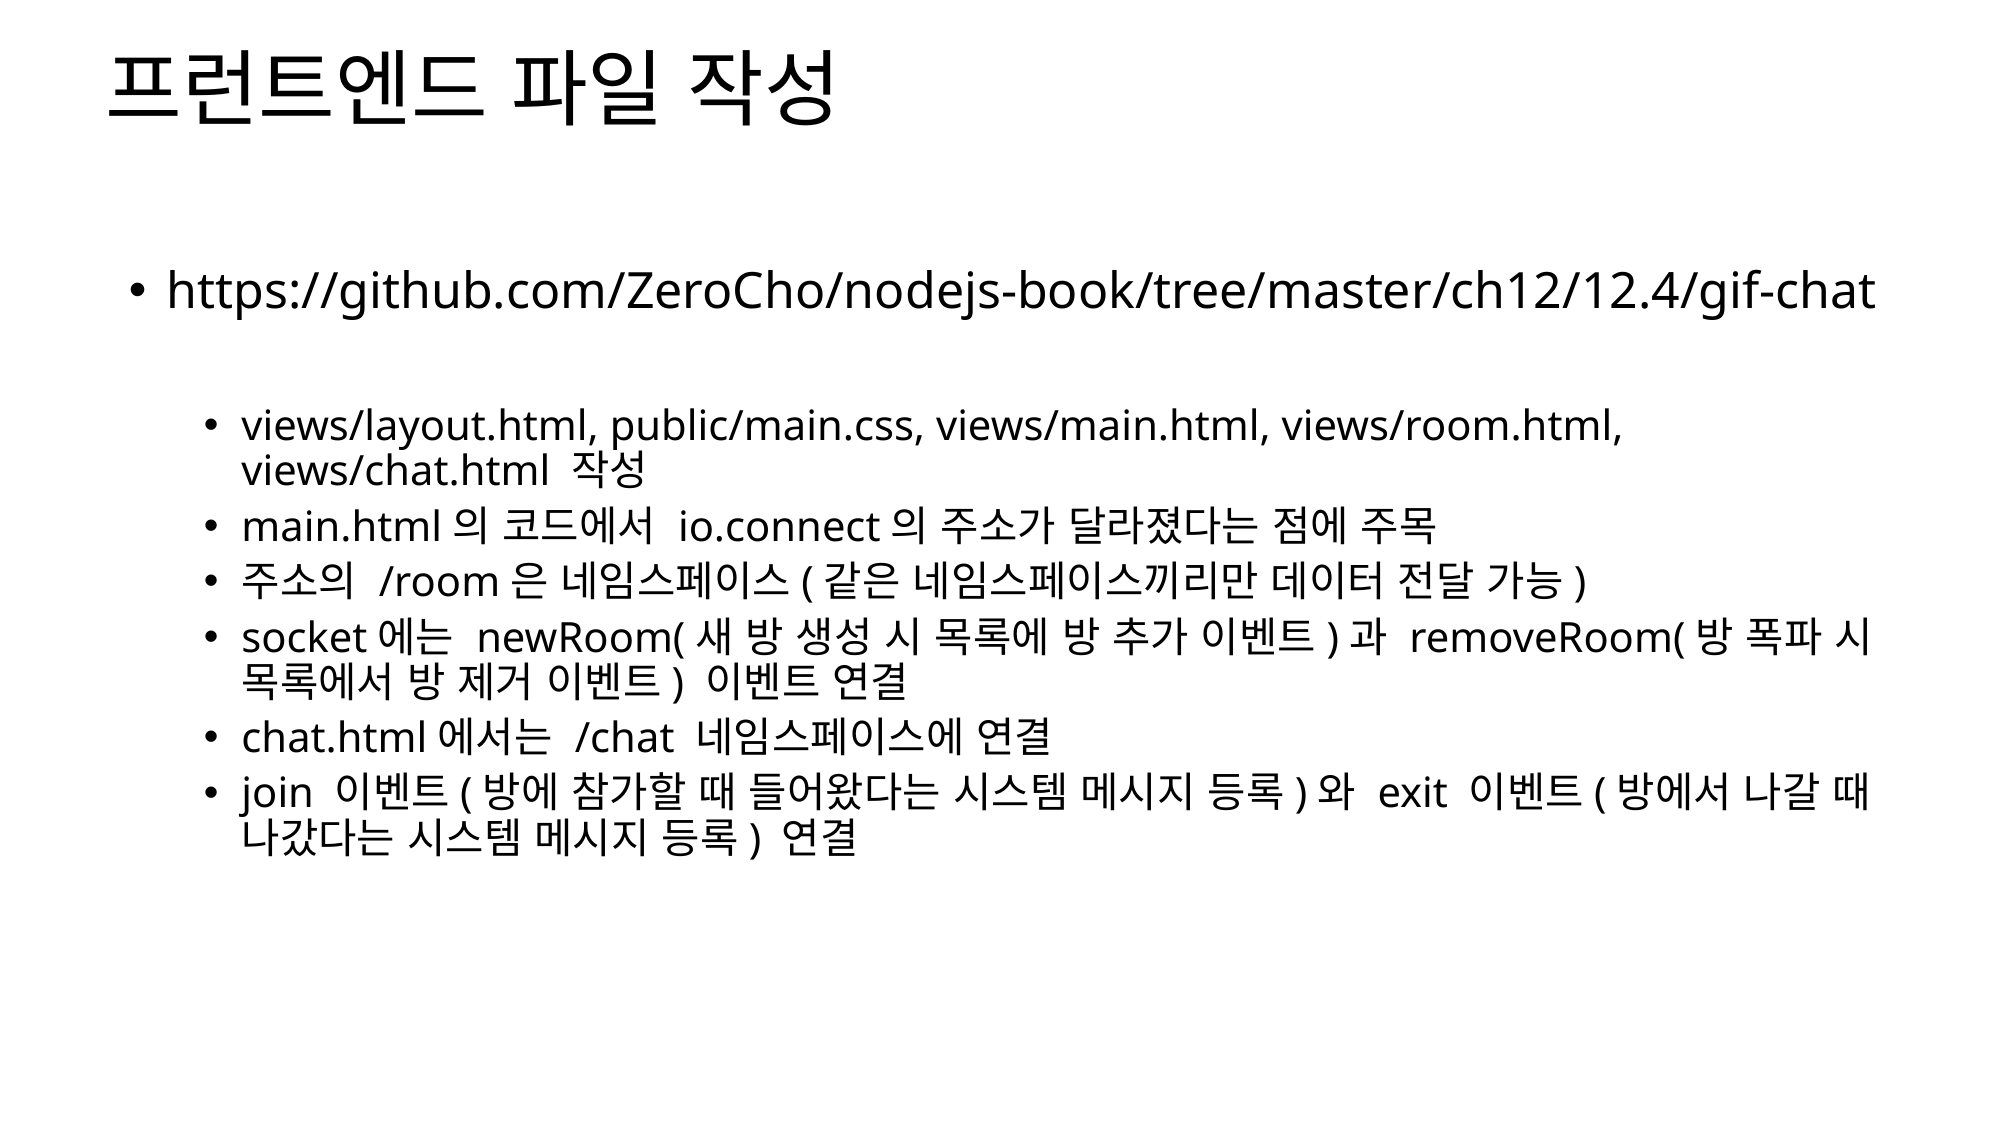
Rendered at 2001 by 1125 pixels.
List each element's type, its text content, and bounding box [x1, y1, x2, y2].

text_box 프런트엔드 파일 작성 [91, 40, 1816, 258]
text_box https://github.com/ZeroCho/nodejs-book/tree/master/ch12/12.4/gif-chat views/layout.html, public/main.css, views/main.html, views/room.html, views/chat.html 작성 main.html의 코드에서 io.connect의 주소가 달라졌다는 점에 주목 주소의 /room은 네임스페이스(같은 네임스페이스끼리만 데이터 전달 가능) socket에는 newRoom(새 방 생성 시 목록에 방 추가 이벤트)과 removeRoom(방 폭파 시 목록에서 방 제거 이벤트) 이벤트 연결 chat.html에서는 /chat 네임스페이스에 연결 join 이벤트(방에 참가할 때 들어왔다는 시스템 메시지 등록)와 exit 이벤트(방에서 나갈 때 나갔다는 시스템 메시지 등록) 연결 [114, 258, 1897, 1073]
